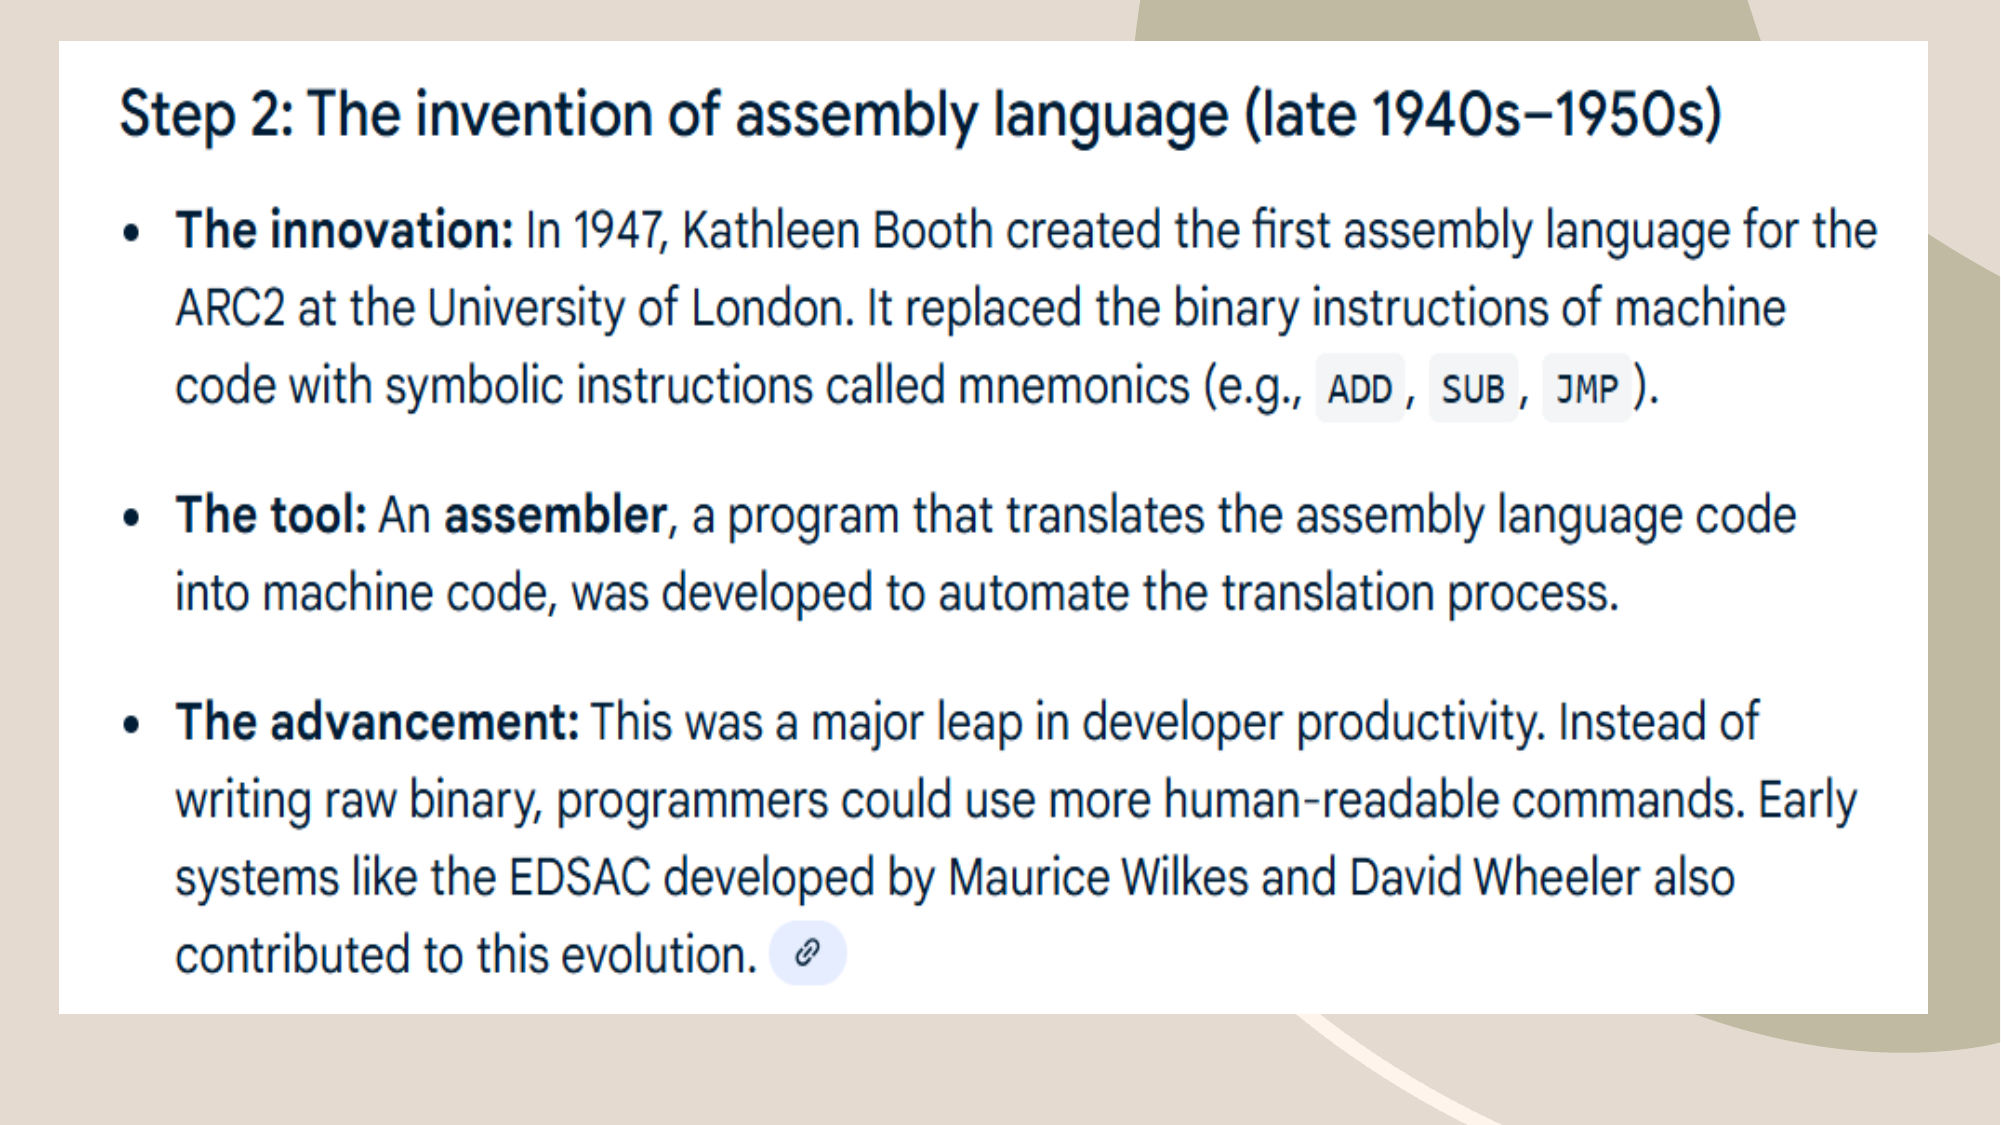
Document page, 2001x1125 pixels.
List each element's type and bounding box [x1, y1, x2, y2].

picture [59, 41, 1928, 1125]
